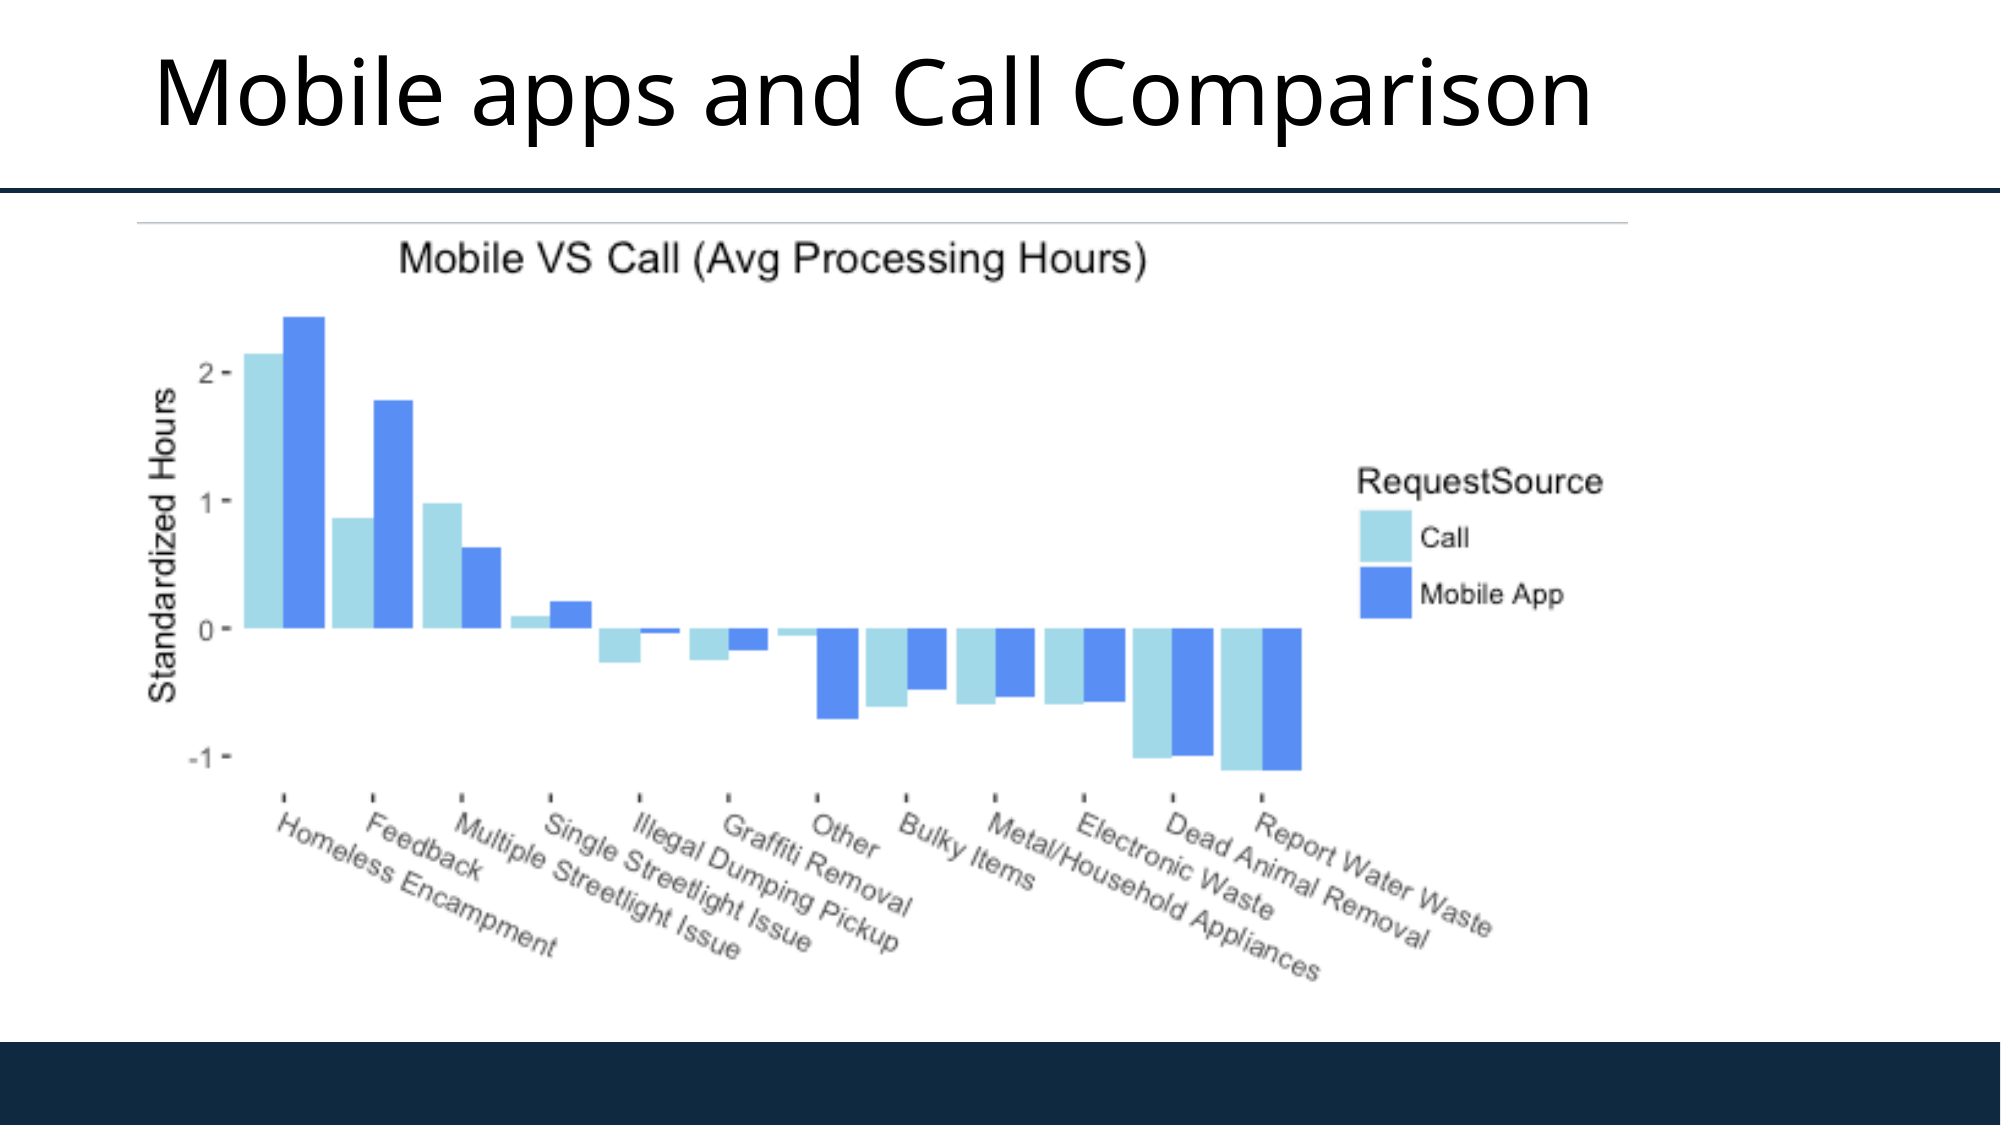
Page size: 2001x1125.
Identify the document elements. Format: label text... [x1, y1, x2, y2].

picture [137, 222, 1628, 1014]
title Mobile apps and Call Comparison [137, 0, 1863, 191]
